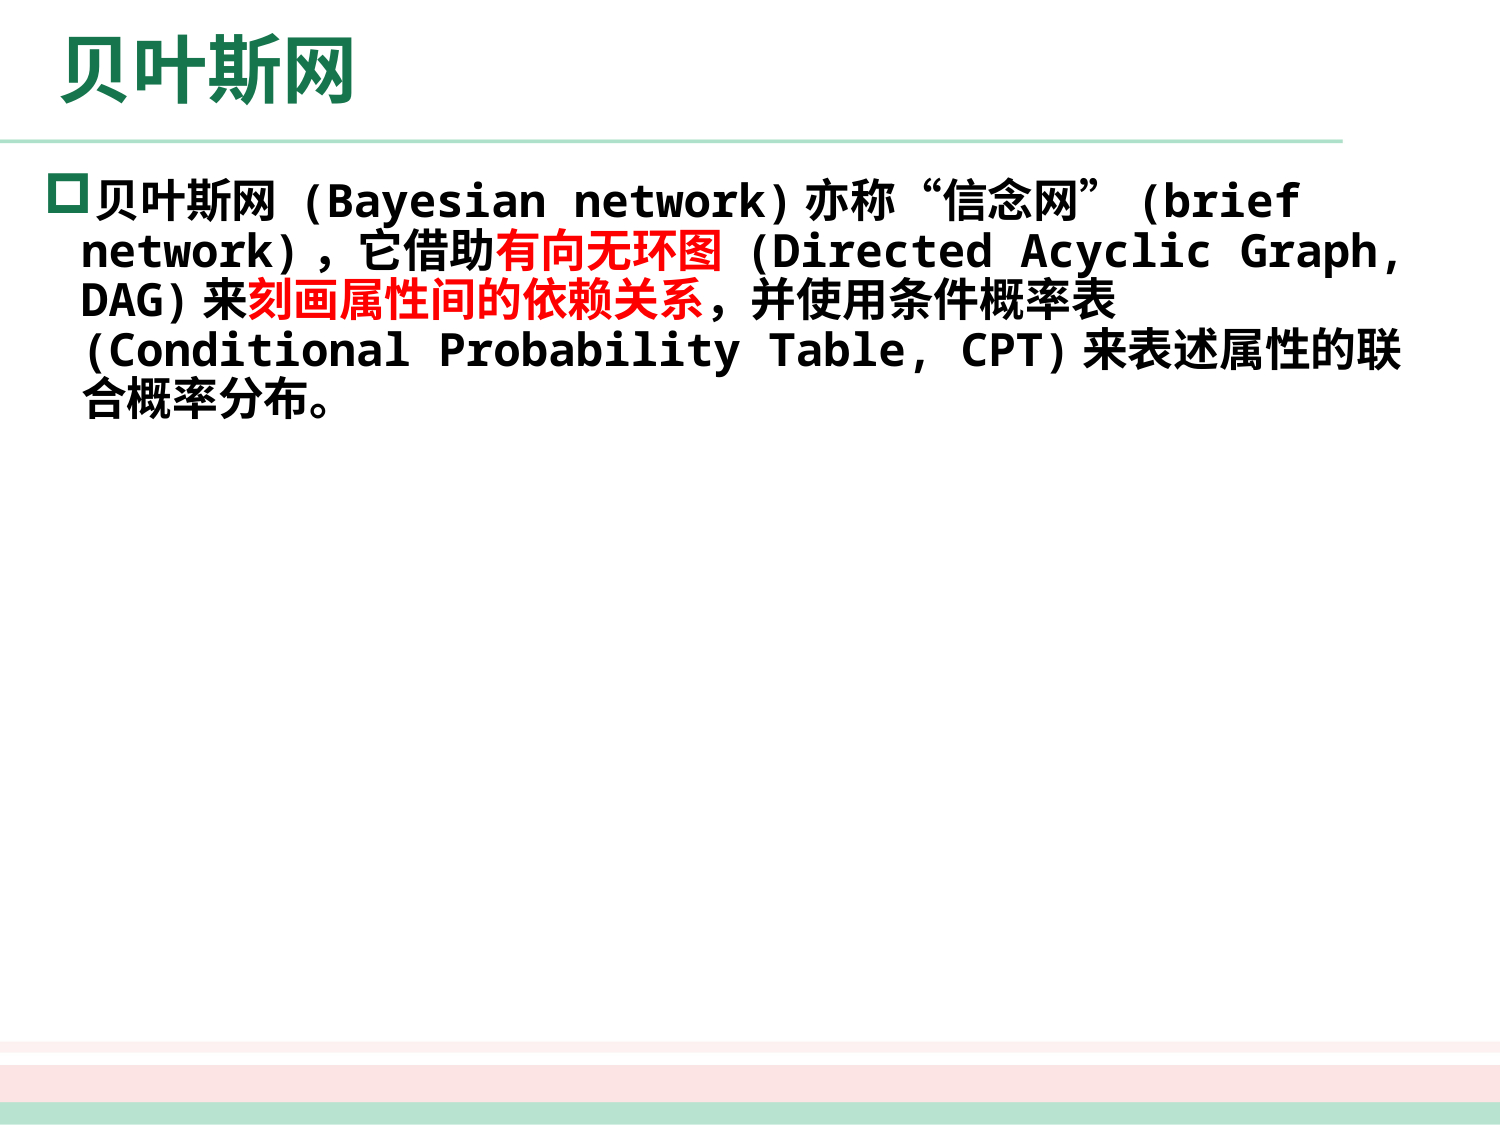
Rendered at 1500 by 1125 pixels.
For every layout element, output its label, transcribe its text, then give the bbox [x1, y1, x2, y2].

title 贝叶斯网 [42, 8, 1223, 138]
picture [0, 0, 1500, 1125]
list 贝叶斯网 (Bayesian network)亦称“信念网”(brief network)，它借助有向无环图 (Directed Acyclic Graph, DAG)来刻画属性间的依赖关系，并使用条件概率表 (Conditional Probability Table, CPT)来表述属性的联合概率分布。 [28, 170, 1460, 1020]
